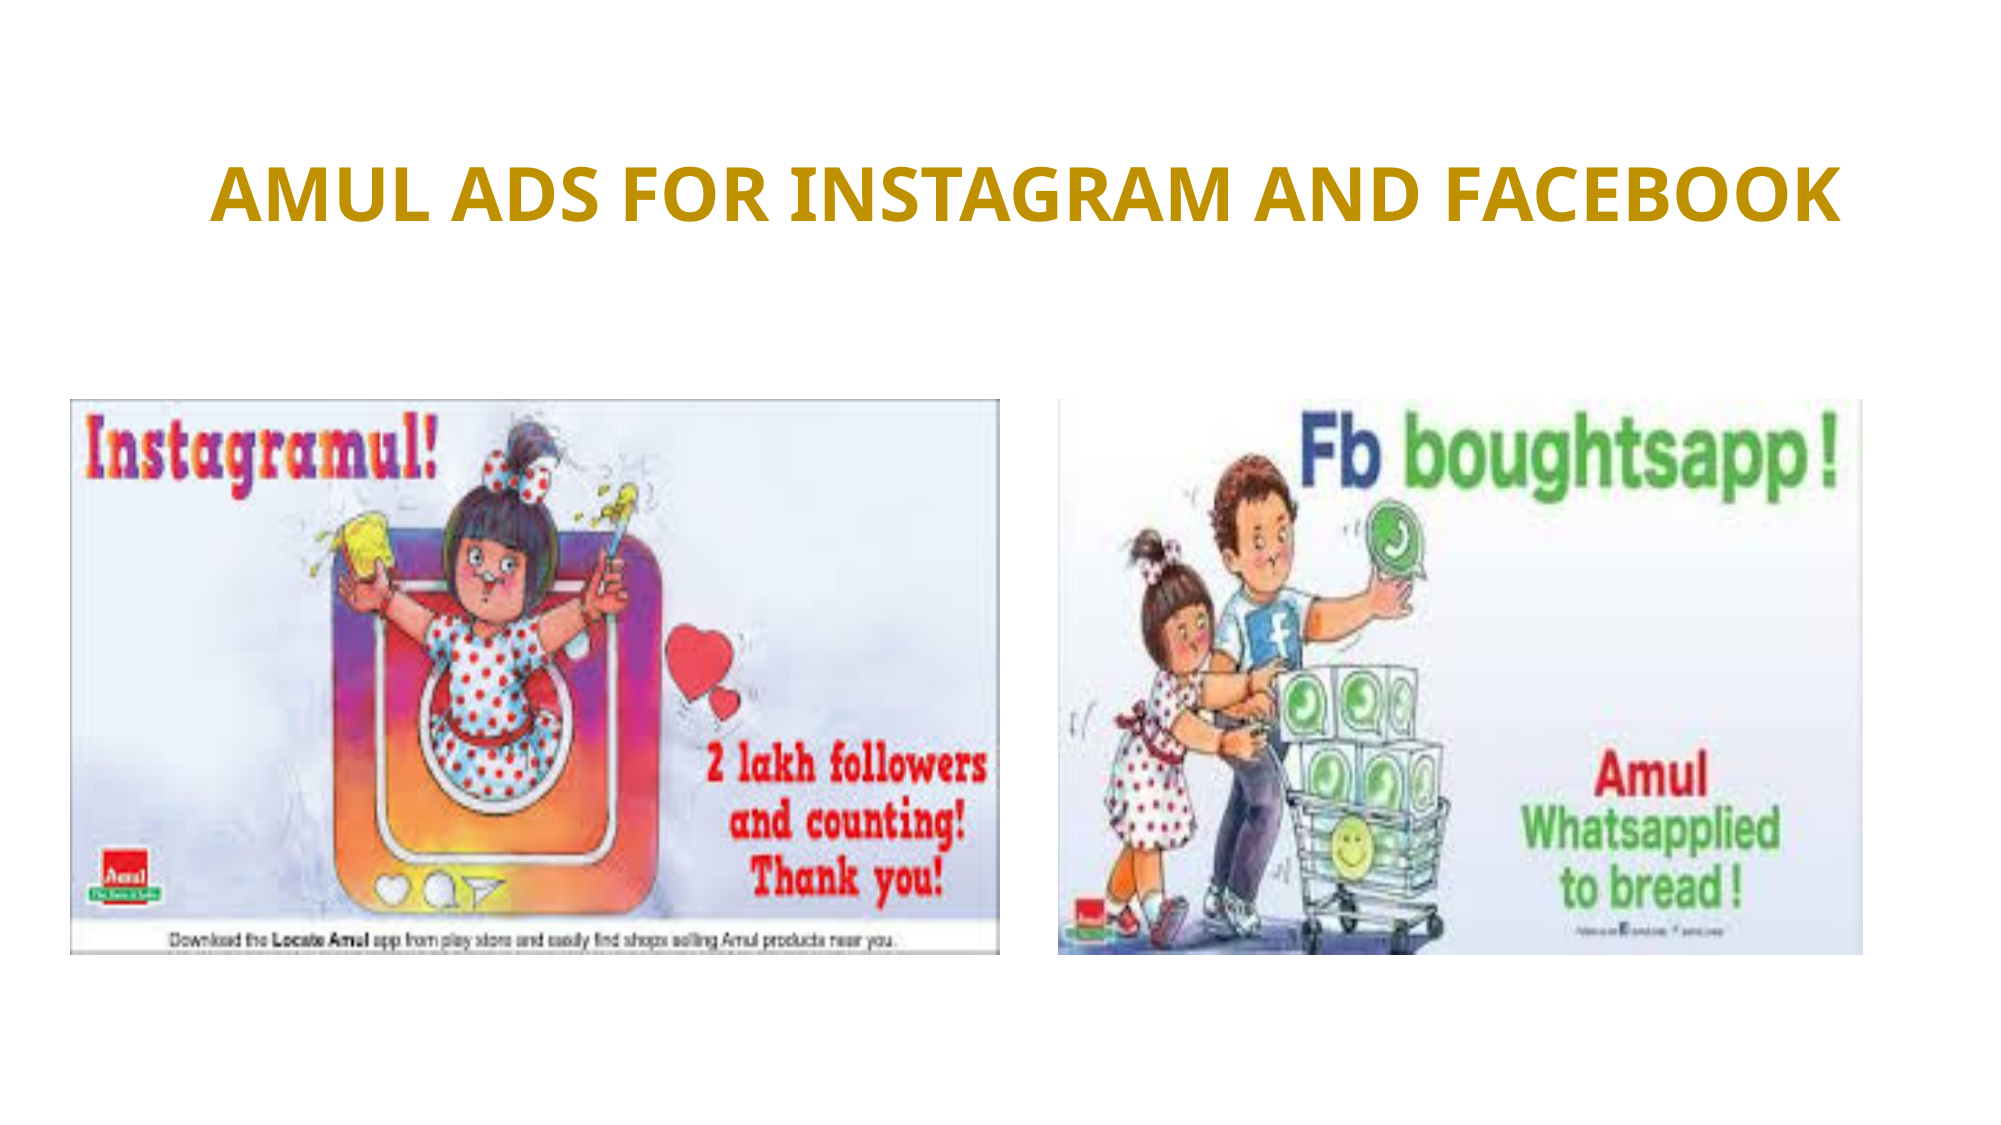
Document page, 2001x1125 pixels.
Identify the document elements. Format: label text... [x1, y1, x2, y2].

title AMUL ADS FOR INSTAGRAM AND FACEBOOK [174, 88, 1900, 306]
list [70, 399, 1000, 956]
picture [1058, 399, 1863, 956]
